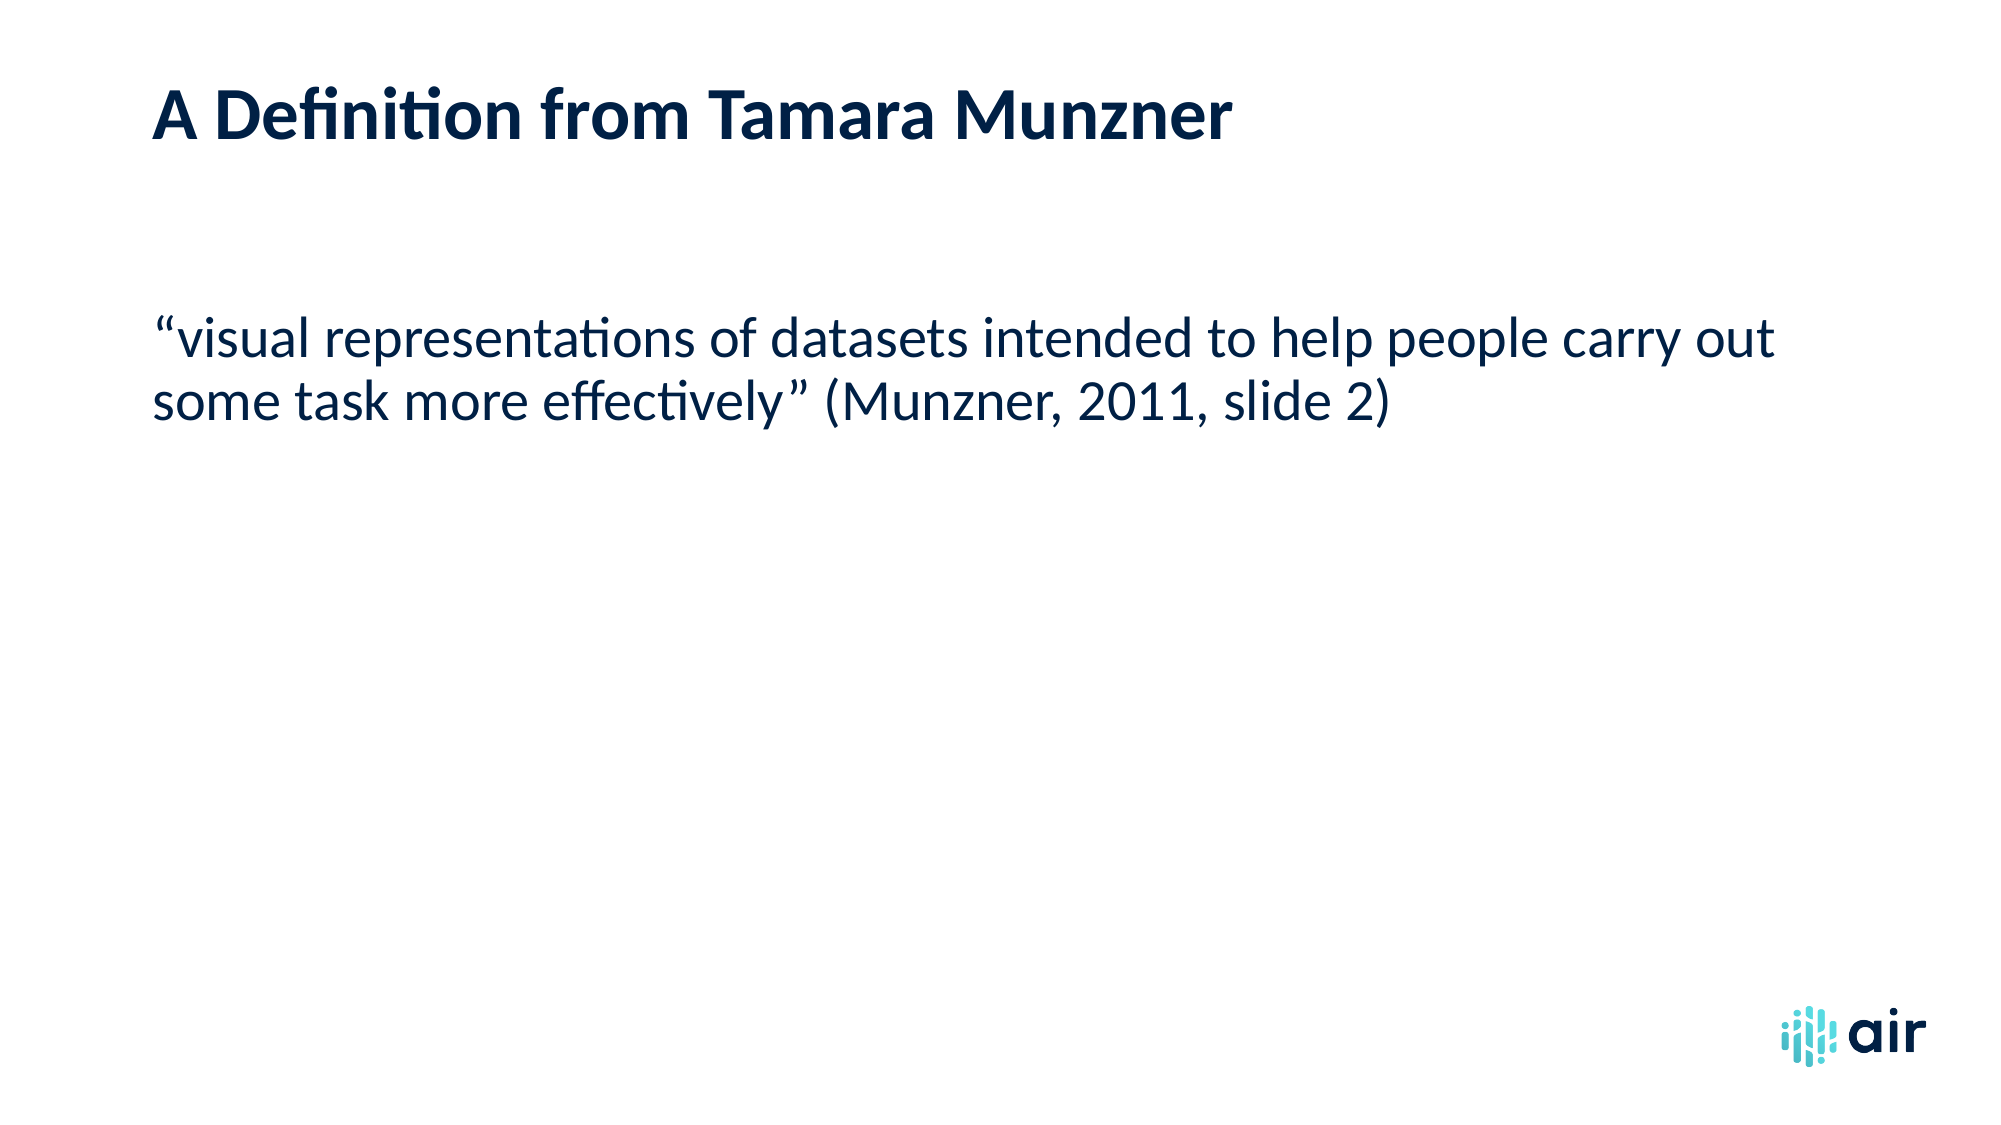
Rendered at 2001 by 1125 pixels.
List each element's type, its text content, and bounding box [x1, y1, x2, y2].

title A Definition from Tamara Munzner [137, 67, 1863, 242]
list “visual representations of datasets intended to help people carry out some task more effectively” (Munzner, 2011, slide 2) [137, 299, 1863, 1014]
picture [1773, 1001, 1932, 1070]
